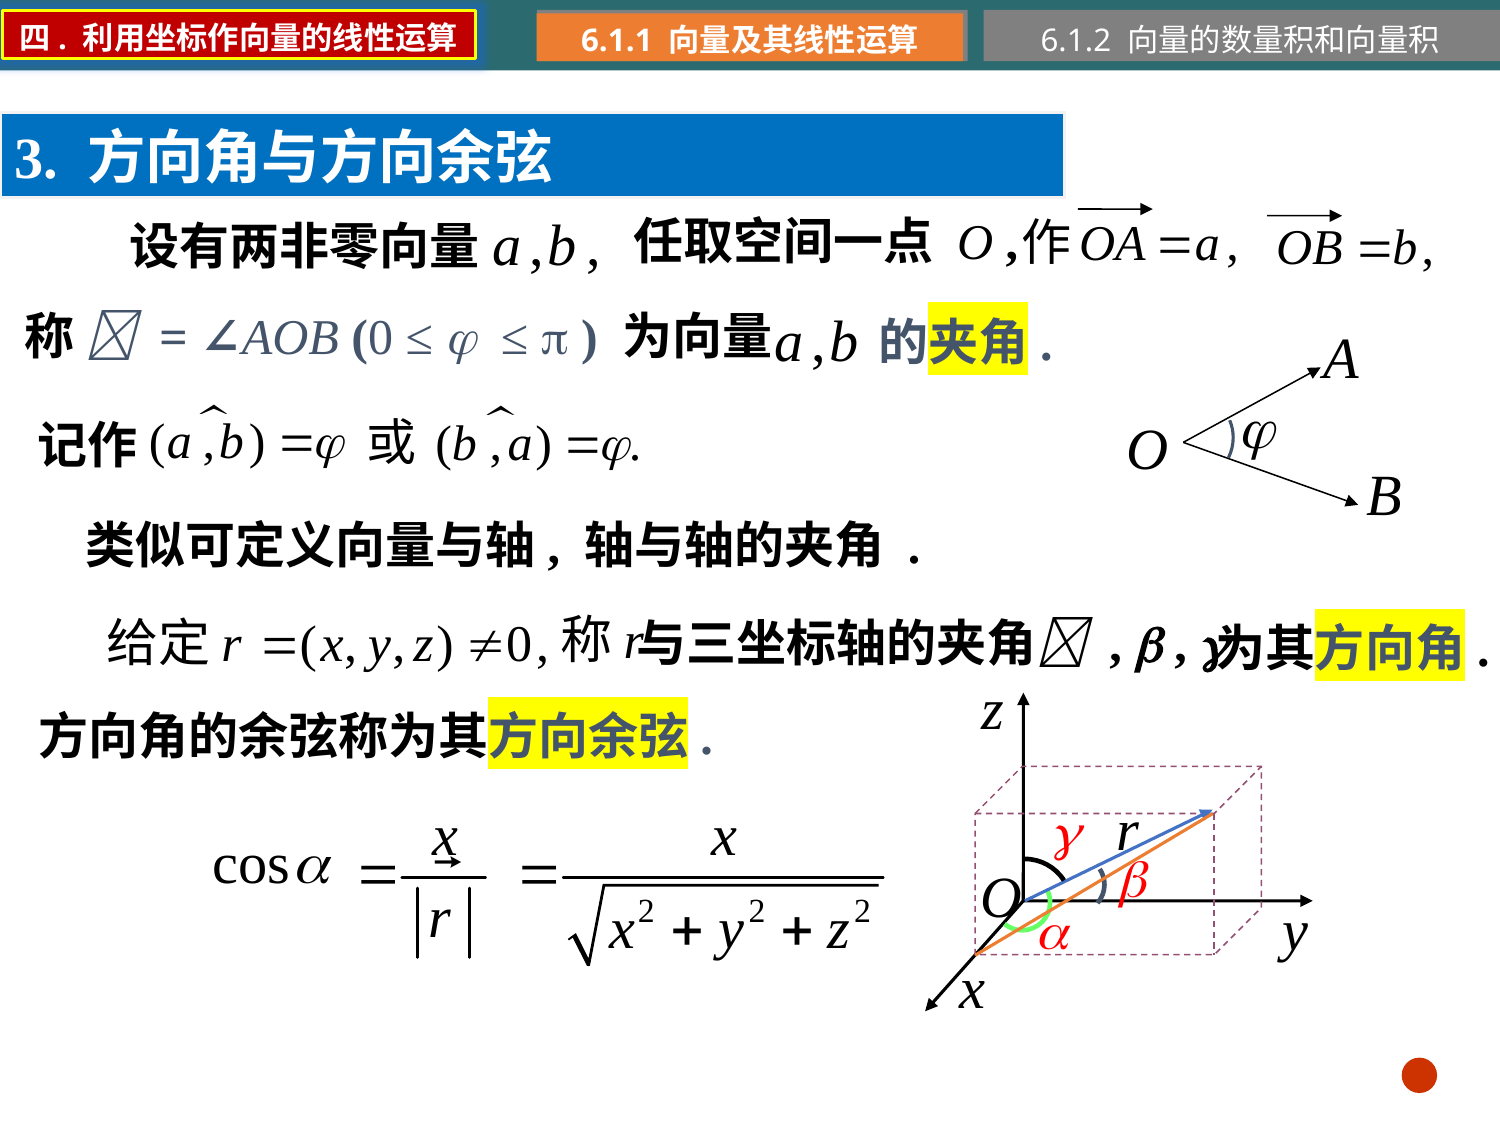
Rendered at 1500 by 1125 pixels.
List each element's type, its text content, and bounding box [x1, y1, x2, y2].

text_box 称  = ∠AOB (0 ≤  ≤  ) 为向量 [9, 297, 799, 372]
text_box [983, 9, 1500, 62]
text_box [1113, 804, 1150, 855]
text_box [513, 806, 891, 972]
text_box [104, 607, 554, 679]
text_box 任取空间一点 O , [619, 201, 1033, 277]
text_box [210, 850, 340, 903]
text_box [771, 300, 870, 381]
text_box 类似可定义向量与轴, 轴与轴的夹角 . [70, 505, 948, 581]
text_box 方向角的余弦称为其方向余弦. [23, 697, 741, 773]
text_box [1183, 442, 1410, 534]
text_box 四. 利用坐标作向量的线性运算 [2, 10, 476, 59]
text_box [482, 0, 1500, 71]
text_box [536, 9, 969, 62]
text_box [1024, 820, 1086, 906]
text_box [1187, 415, 1284, 468]
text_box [351, 806, 494, 963]
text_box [364, 403, 642, 477]
text_box 为其方向角. [1200, 609, 1500, 685]
text_box 3. 方向角与方向余弦 [0, 111, 1066, 199]
text_box [1401, 1057, 1438, 1094]
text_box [557, 611, 656, 677]
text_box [1266, 212, 1439, 282]
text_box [1019, 208, 1245, 278]
text_box [0, 7, 479, 62]
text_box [0, 0, 486, 69]
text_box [489, 204, 607, 284]
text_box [1125, 332, 1364, 489]
text_box 6.1.1 向量及其线性运算 [536, 13, 964, 62]
text_box 6.1.2 向量的数量积和向量积 [984, 13, 1496, 62]
text_box 与三坐标轴的夹角 ,  ,  [621, 604, 1268, 679]
text_box 设有两非零向量 [114, 207, 489, 282]
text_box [925, 692, 1316, 1028]
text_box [21, 402, 353, 482]
slide_number [1340, 1037, 1481, 1113]
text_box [1004, 890, 1078, 956]
text_box 的夹角. [870, 302, 1080, 378]
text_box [1076, 856, 1155, 913]
